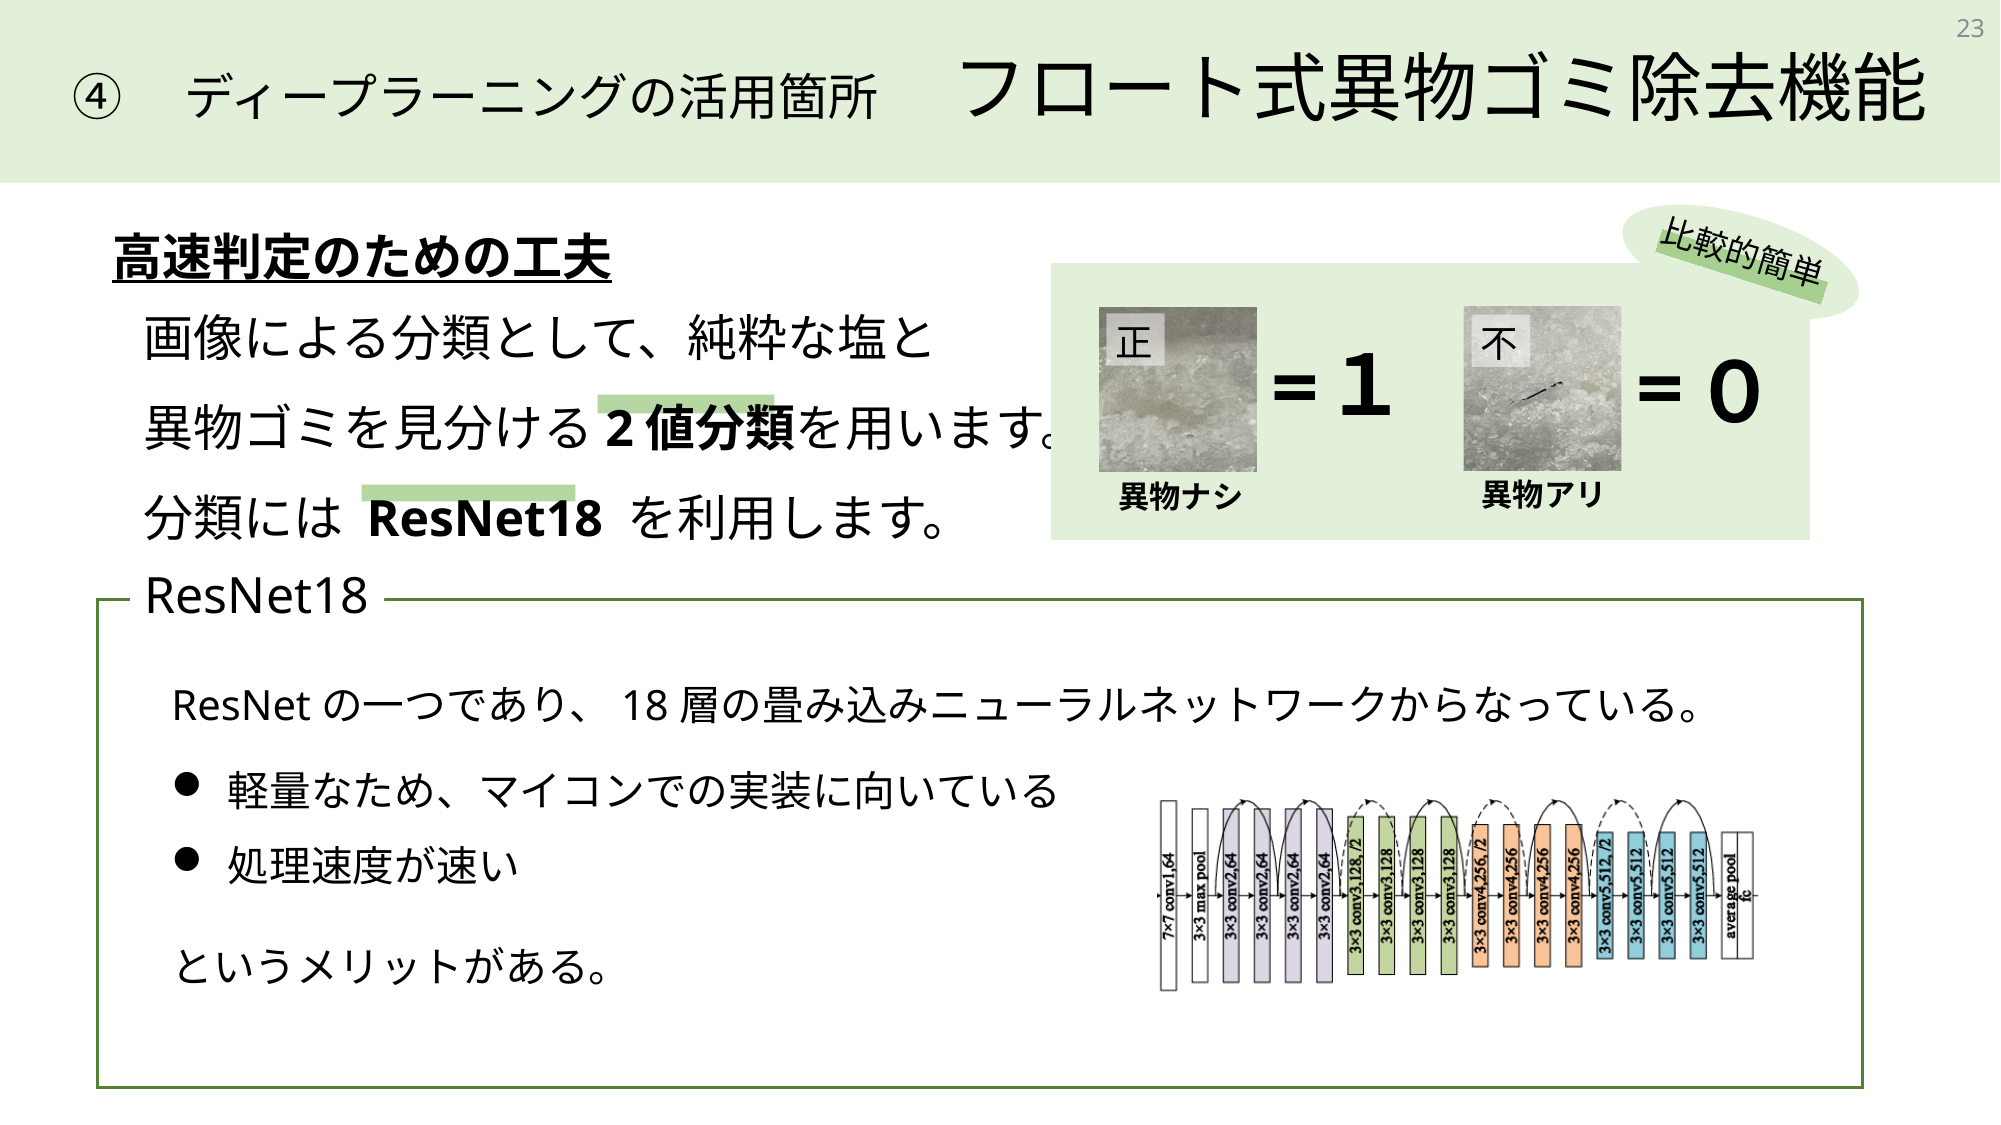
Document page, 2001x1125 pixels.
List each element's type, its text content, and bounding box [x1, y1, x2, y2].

text_box というメリットがある。 [156, 908, 1156, 999]
text_box [1051, 263, 1810, 540]
text_box = [1257, 326, 1324, 442]
slide_number 23 [1550, 0, 2000, 60]
text_box 異物アリ [1466, 467, 1758, 520]
text_box 軽量なため、マイコンでの実装に向いている 処理速度が速い [156, 732, 1183, 898]
text_box 異物ナシ [1103, 469, 1395, 522]
text_box [1622, 206, 1844, 320]
text_box 画像による分類として、純粋な塩と 異物ゴミを見分ける2値分類を用います。 分類には ResNet18 を利用します。 [53, 294, 1086, 555]
text_box ResNetの一つであり、18層の畳み込みニューラルネットワークからなっている。 [156, 646, 1905, 737]
picture [1156, 797, 1759, 999]
text_box ResNet18 [130, 556, 385, 632]
text_box ④ ディープラーニングの活用箇所 フロート式異物ゴミ除去機能 [0, 0, 2000, 183]
text_box [1679, 204, 1823, 247]
picture [1099, 307, 1257, 472]
text_box 比較的簡単 [1641, 198, 1937, 334]
text_box [96, 598, 1863, 1088]
text_box = [1622, 327, 1688, 443]
text_box １ [1309, 325, 1390, 440]
text_box 高速判定のための工夫 [22, 188, 1054, 294]
text_box ０ [1678, 331, 1758, 447]
picture [1463, 306, 1622, 471]
